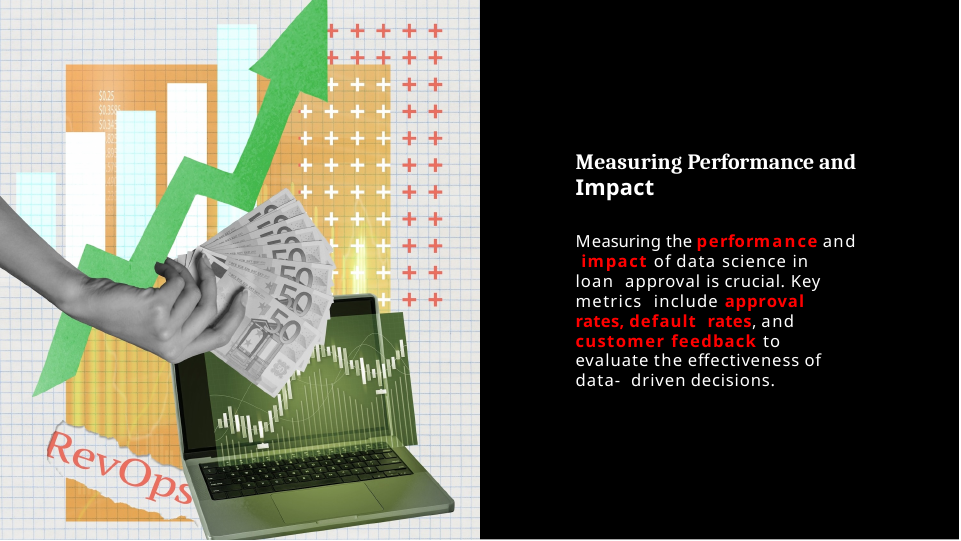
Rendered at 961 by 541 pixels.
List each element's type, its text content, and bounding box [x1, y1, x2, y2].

text_box [480, 0, 959, 540]
picture [0, 0, 480, 540]
title Measuring Performance and Impact Measuring the performance and impact of data science in loan approval is crucial. Key metrics include approval rates, default rates, and customer feedback to evaluate the effectiveness of data- driven decisions. [573, 145, 869, 391]
